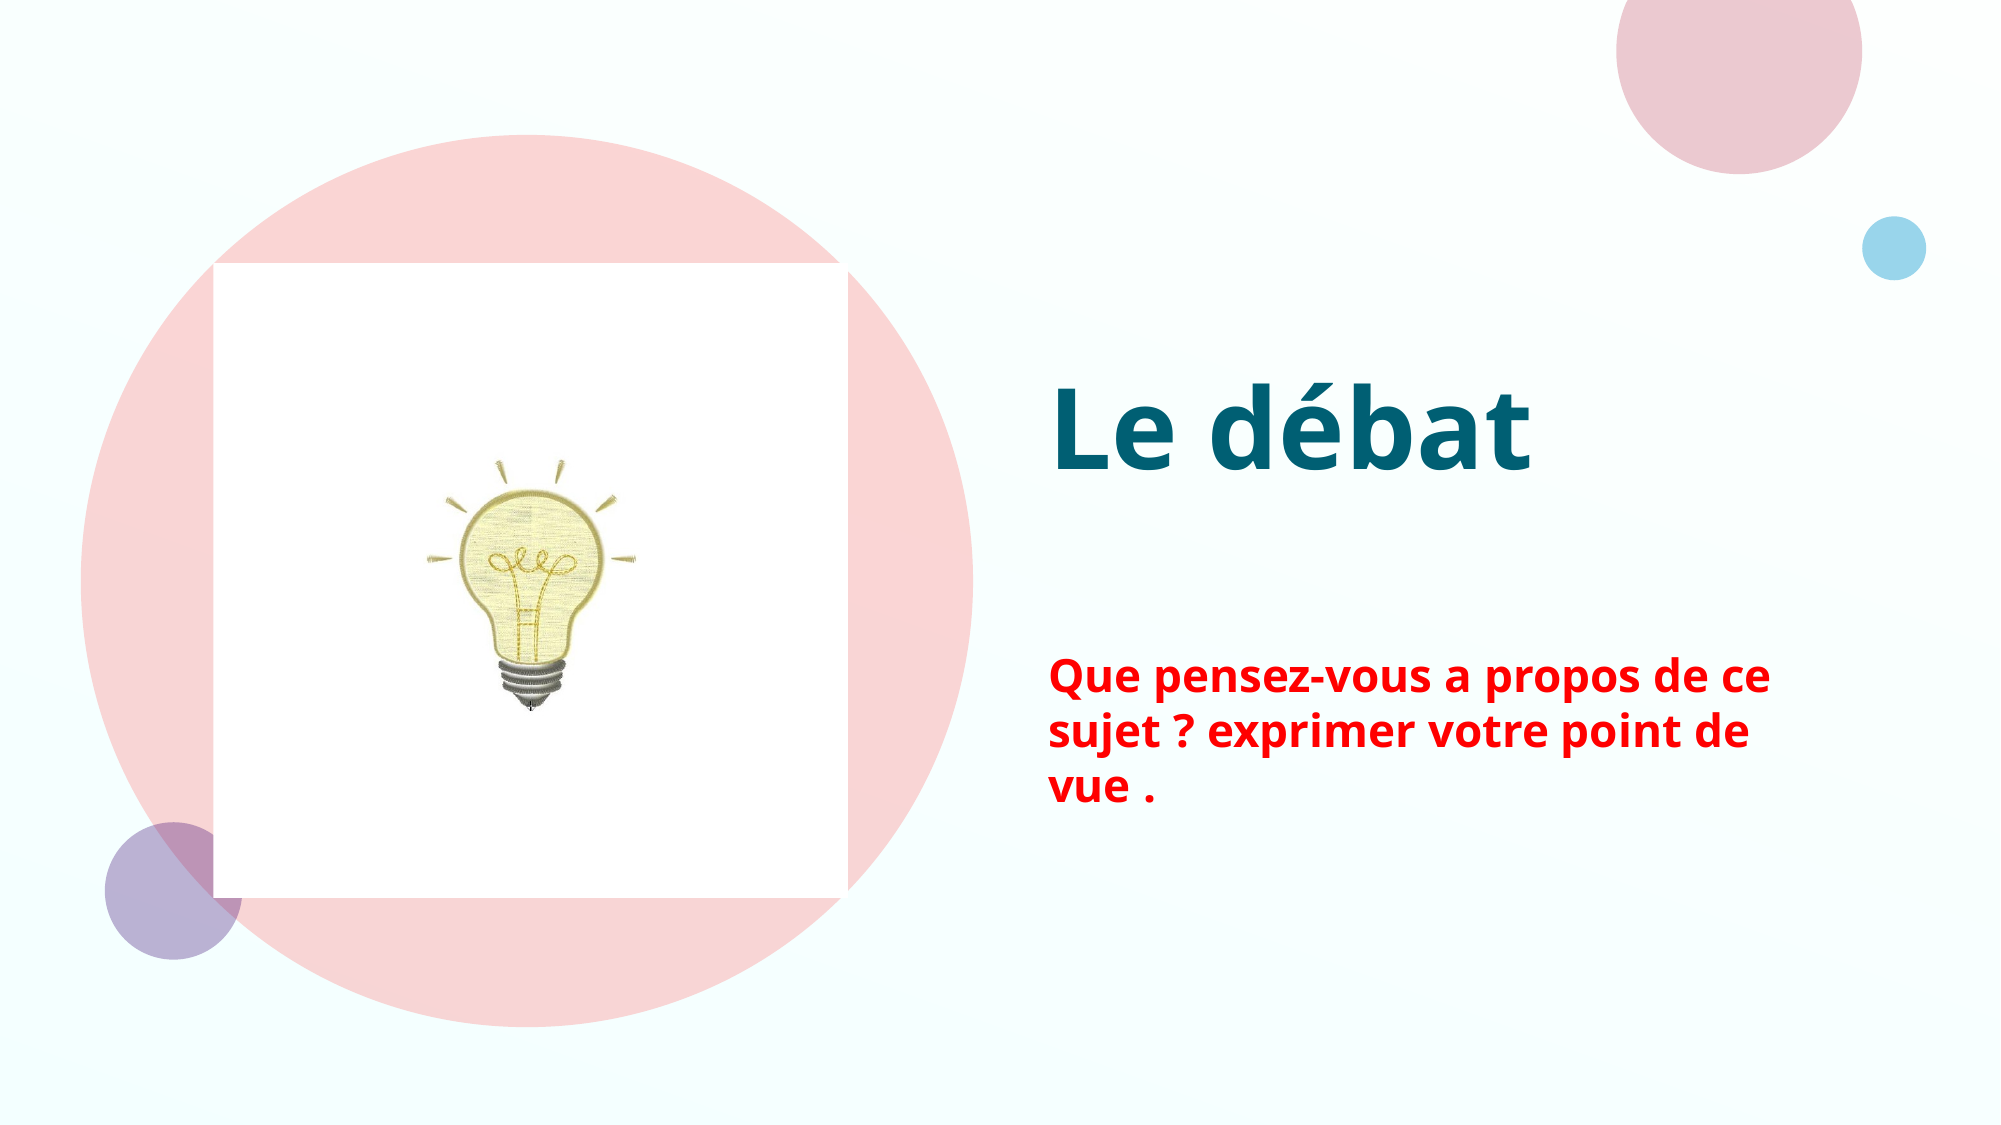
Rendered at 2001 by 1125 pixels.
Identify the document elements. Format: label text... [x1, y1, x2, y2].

subtitle Que pensez-vous a propos de ce sujet ? exprimer votre point de vue . [1033, 638, 1883, 909]
picture [213, 263, 848, 898]
title Le débat [1033, 349, 1787, 638]
